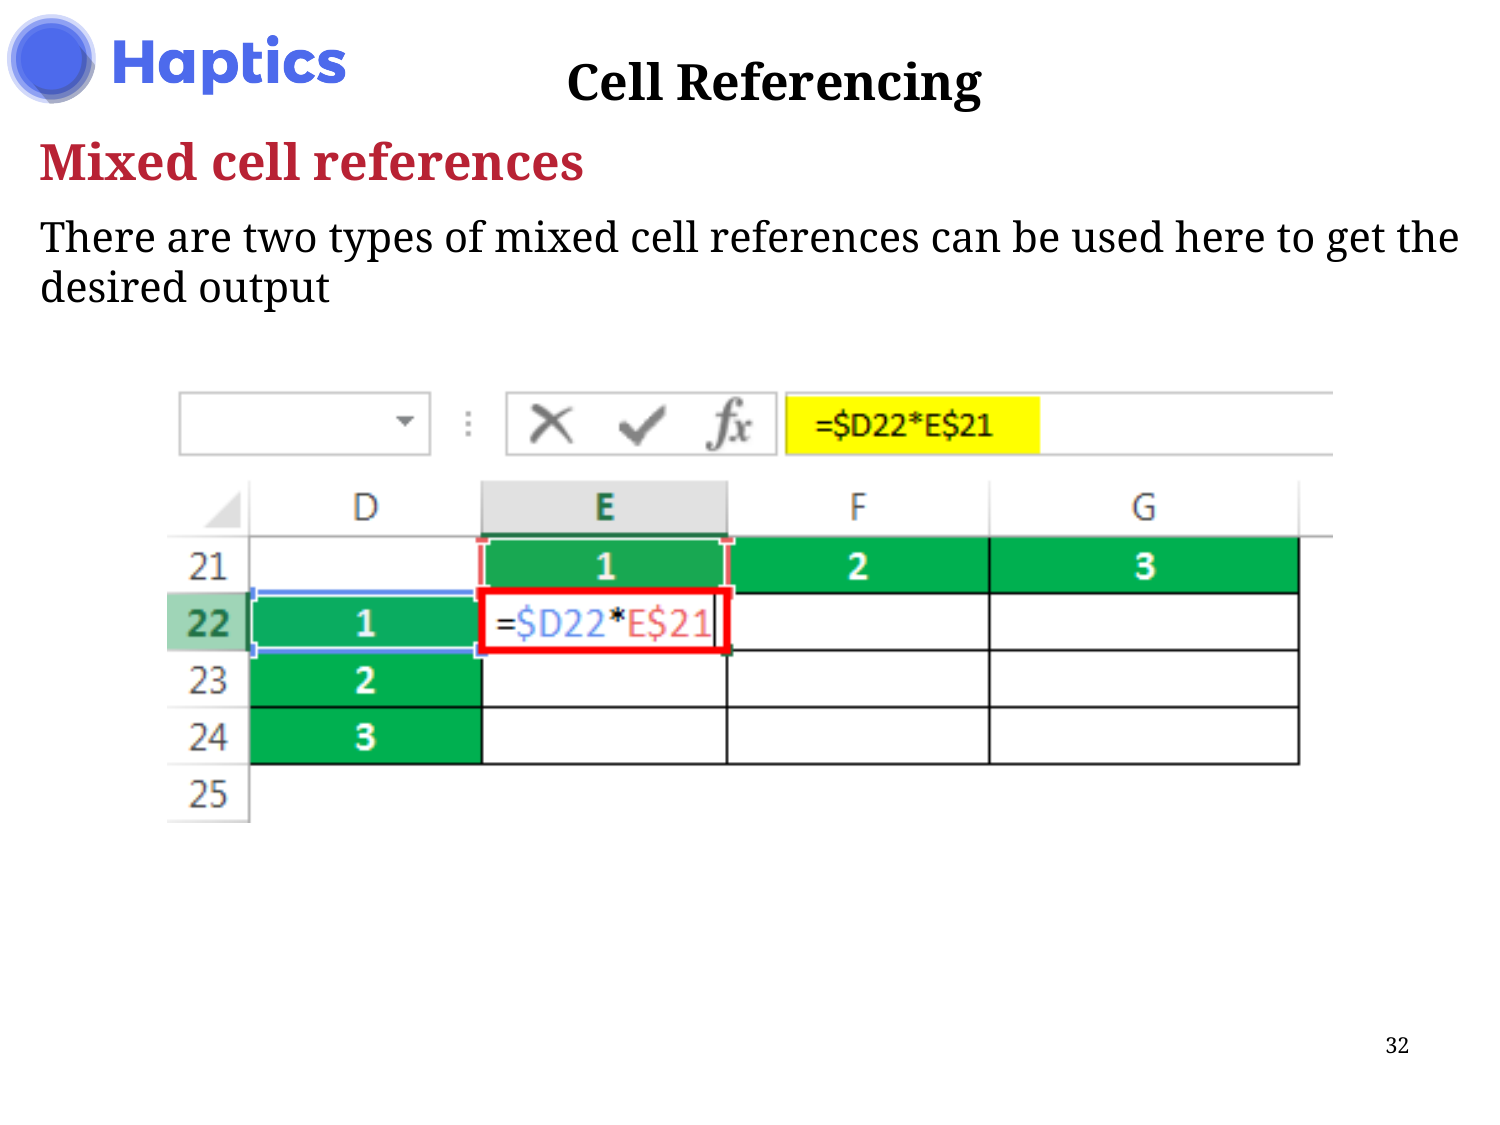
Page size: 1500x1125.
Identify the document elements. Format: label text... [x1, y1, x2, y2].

picture [0, 0, 373, 129]
text_box Mixed cell references There are two types of mixed cell references can be used here to get the desired output [24, 123, 1475, 318]
slide_number 32 [1074, 1024, 1425, 1103]
text_box Cell Referencing [523, 42, 1025, 118]
picture [166, 374, 1333, 824]
